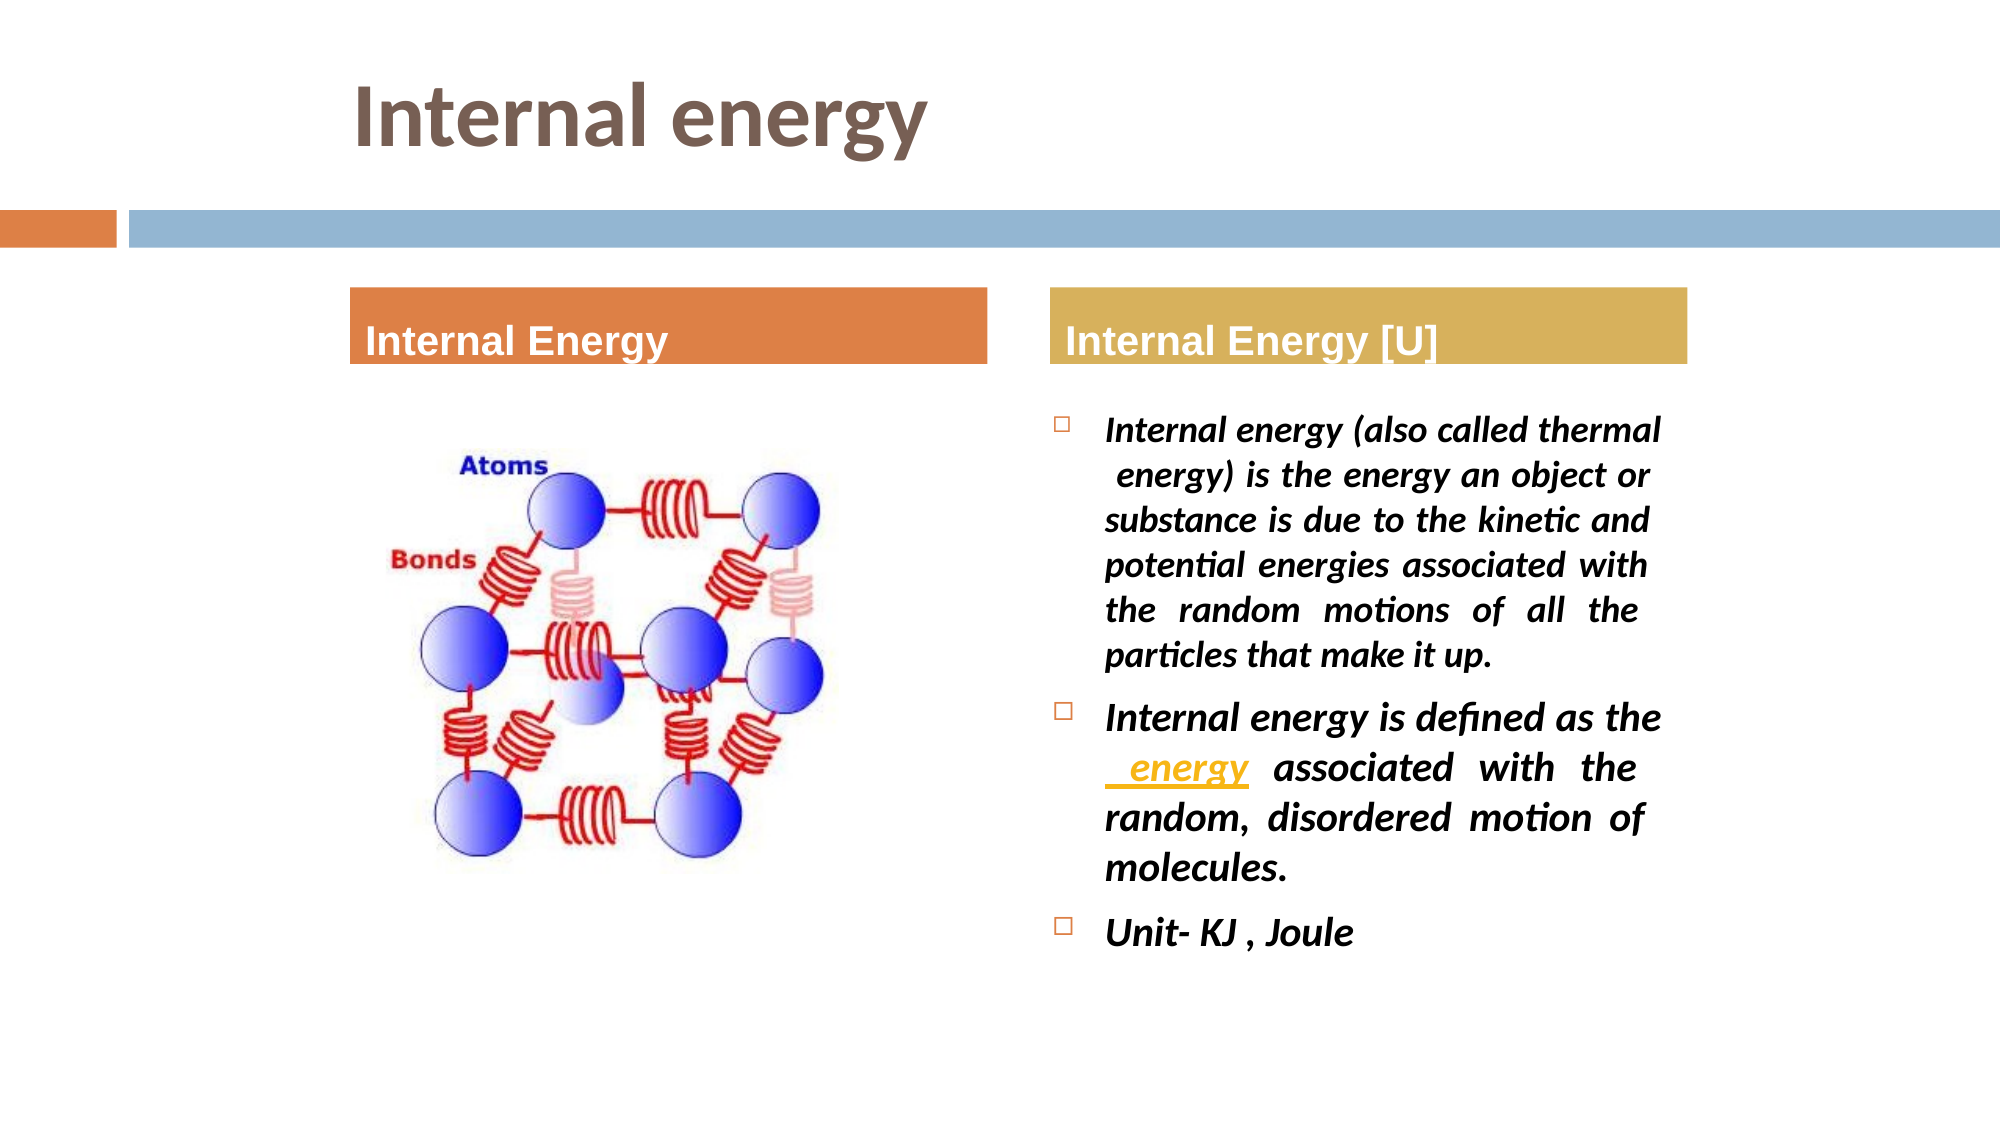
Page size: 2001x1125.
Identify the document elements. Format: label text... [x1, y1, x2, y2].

title Internal energy [350, 53, 935, 244]
text_box Internal Energy [350, 287, 988, 364]
text_box [385, 448, 839, 874]
text_box Internal energy (also called thermal energy) is the energy an object or substance is due to the kinetic and potential energies associated with the random motions of all the particles that make it up. Internal energy is defined as the energy associated with the random, disordered motion of molecules. Unit- KJ , Joule [1050, 402, 1663, 955]
text_box Internal Energy [U] [1050, 287, 1688, 364]
